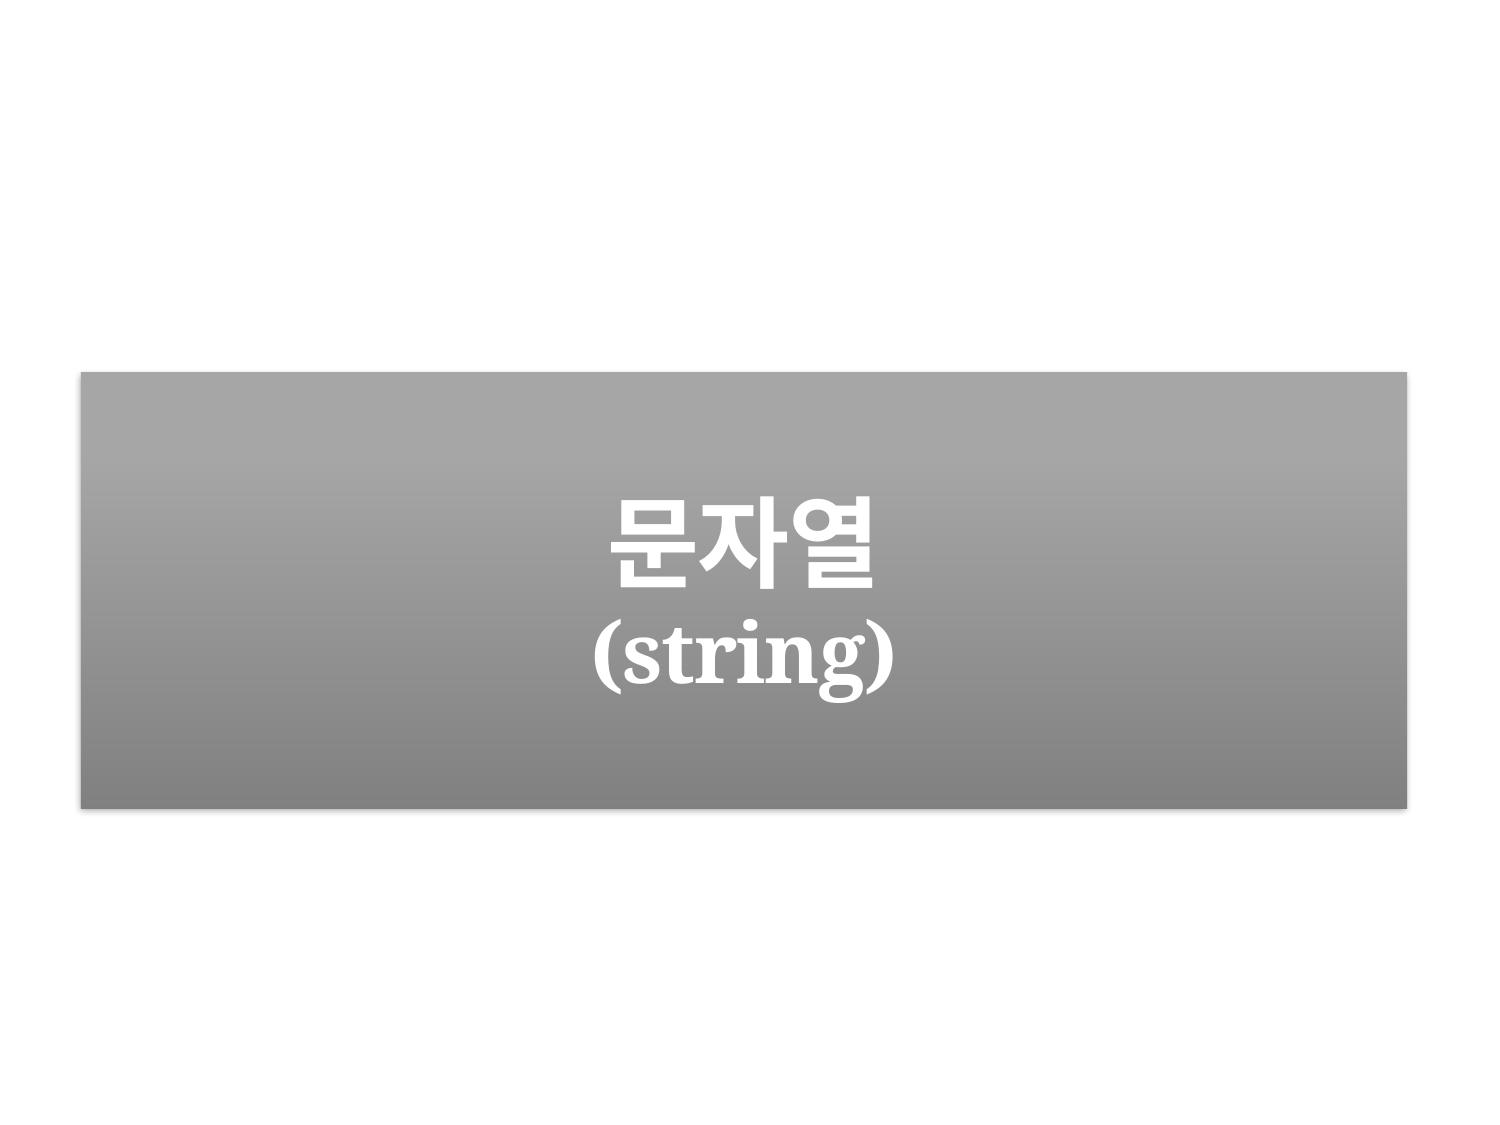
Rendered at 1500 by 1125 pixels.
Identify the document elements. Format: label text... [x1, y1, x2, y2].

text_box 문자열 (string) [80, 372, 1408, 809]
